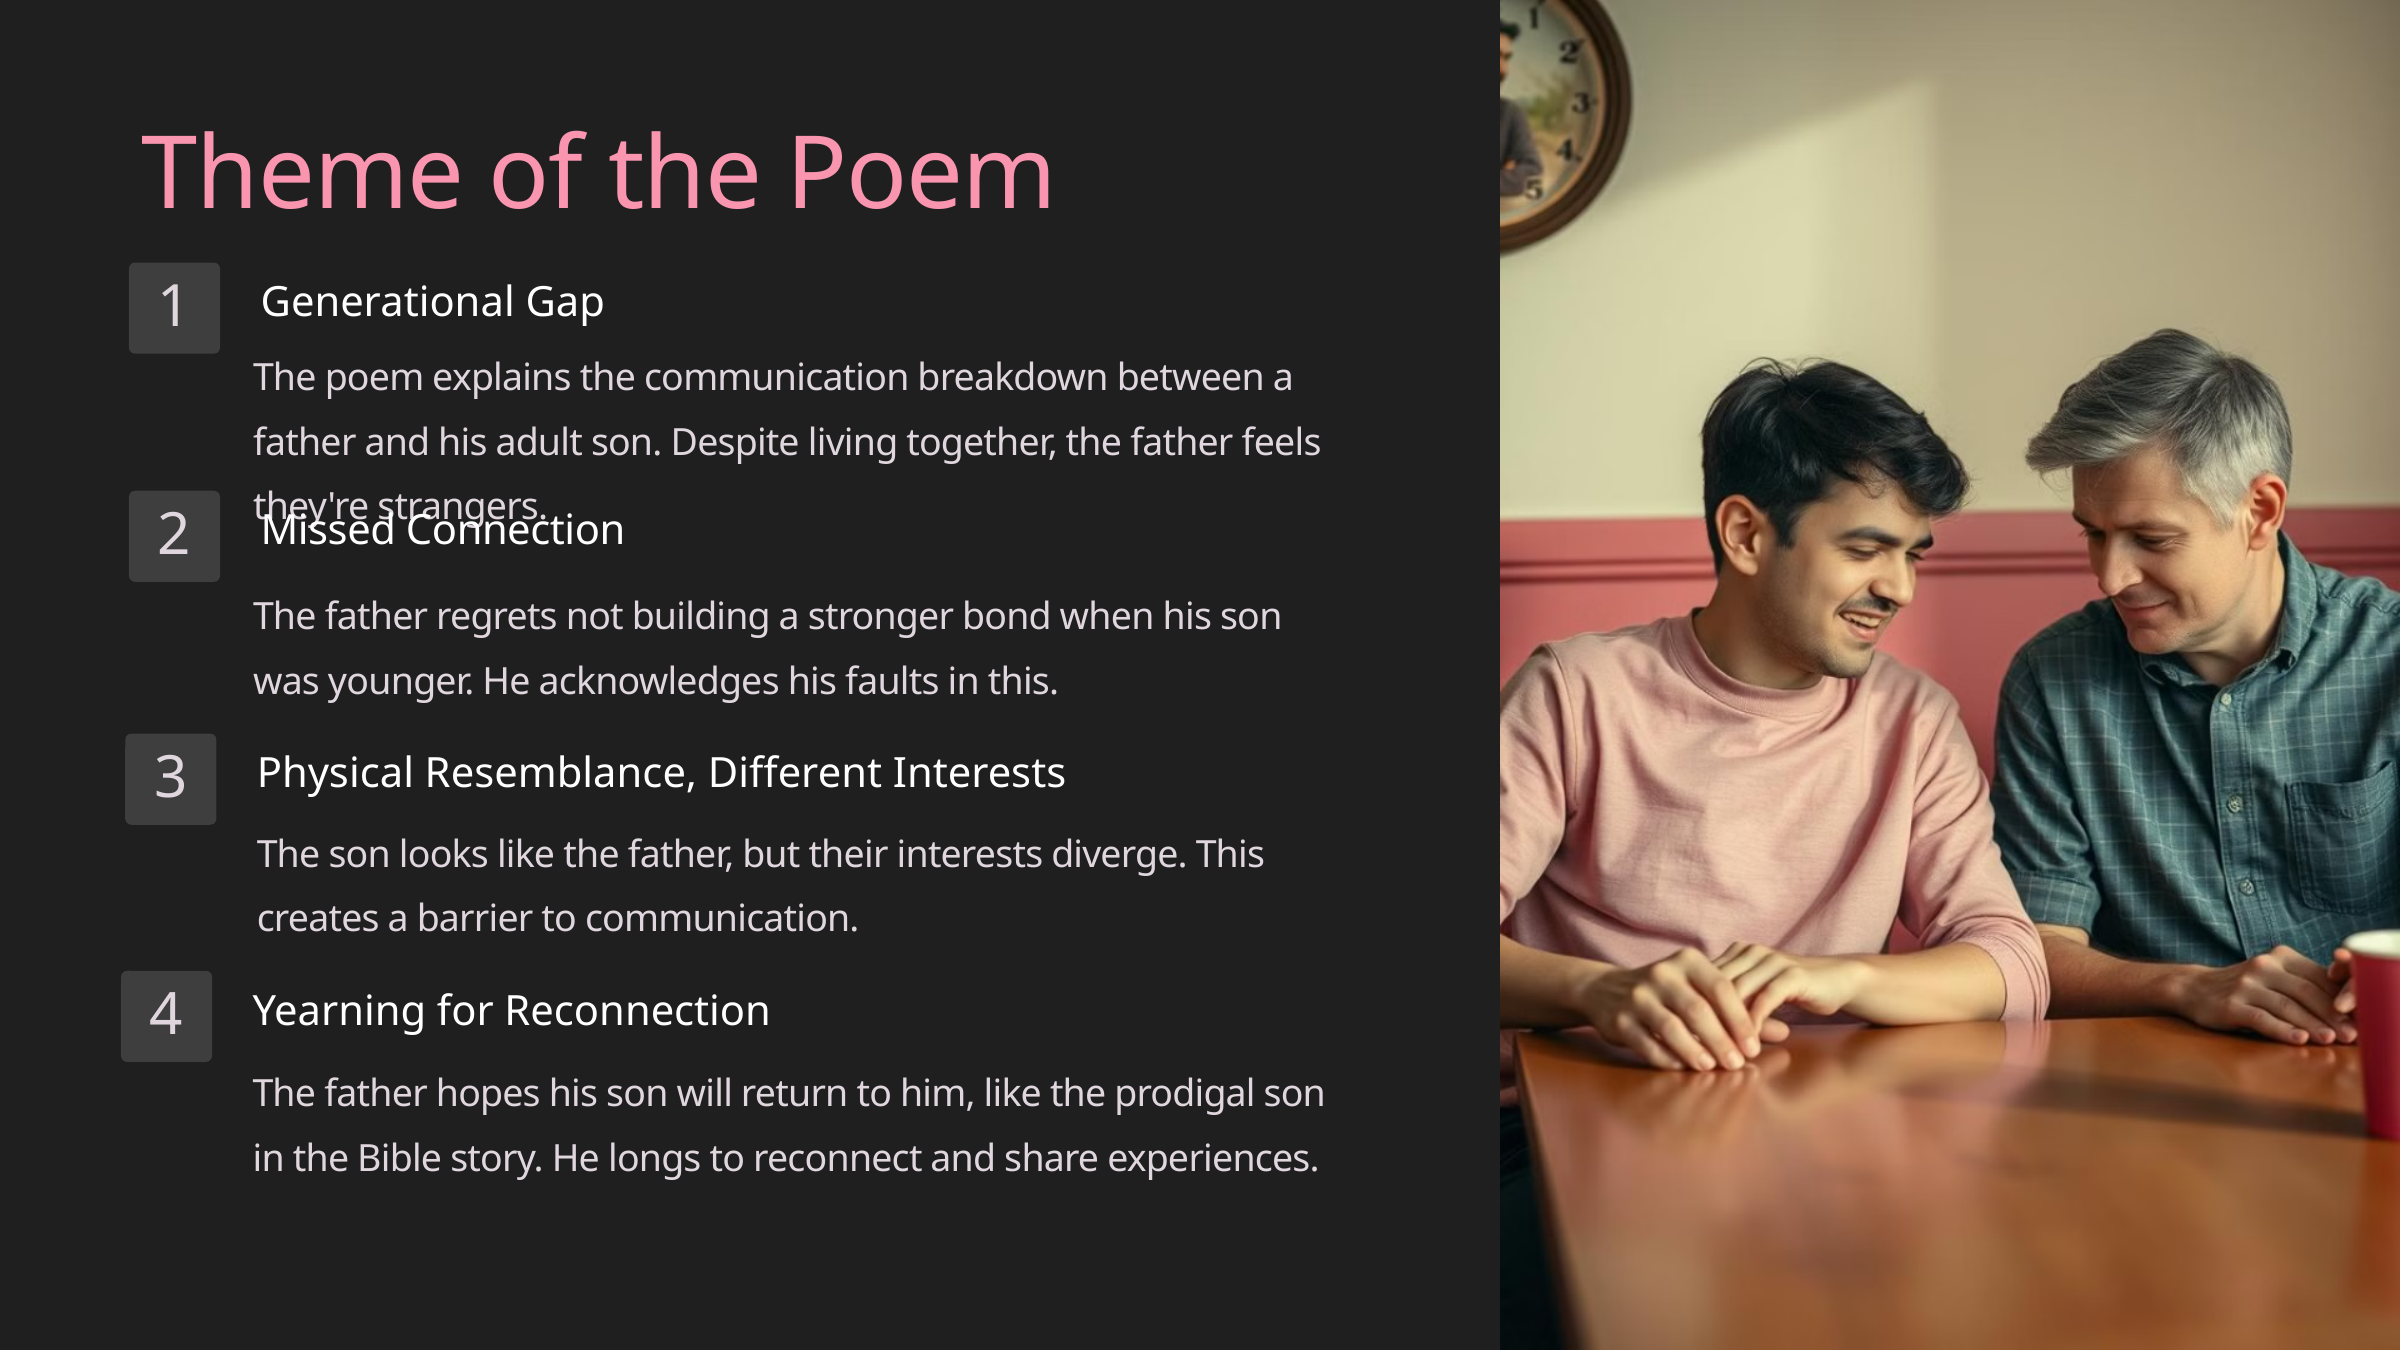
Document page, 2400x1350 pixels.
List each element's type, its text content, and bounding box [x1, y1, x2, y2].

text_box Generational Gap [260, 262, 767, 326]
text_box 1 [164, 277, 185, 339]
text_box Theme of the Poem [141, 102, 1155, 230]
text_box The son looks like the father, but their interests diverge. This creates a barrier to communication. [256, 810, 1342, 940]
text_box The poem explains the communication breakdown between a father and his adult son. Despite living together, the father feels they're strangers. [253, 333, 1339, 464]
text_box 4 [151, 985, 182, 1047]
text_box [128, 262, 221, 354]
text_box [120, 970, 213, 1062]
text_box 3 [156, 748, 186, 810]
text_box Yearning for Reconnection [252, 970, 759, 1034]
text_box The father hopes his son will return to him, like the prodigal son in the Bible story. He longs to reconnect and share experiences. [252, 1049, 1338, 1179]
text_box [128, 490, 221, 582]
picture [1499, 0, 2400, 1350]
text_box 2 [159, 505, 190, 567]
text_box [125, 733, 217, 825]
text_box The father regrets not building a stronger bond when his son was younger. He acknowledges his faults in this. [253, 572, 1339, 703]
text_box Missed Connection [260, 490, 767, 554]
text_box Physical Resemblance, Different Interests [256, 733, 764, 797]
